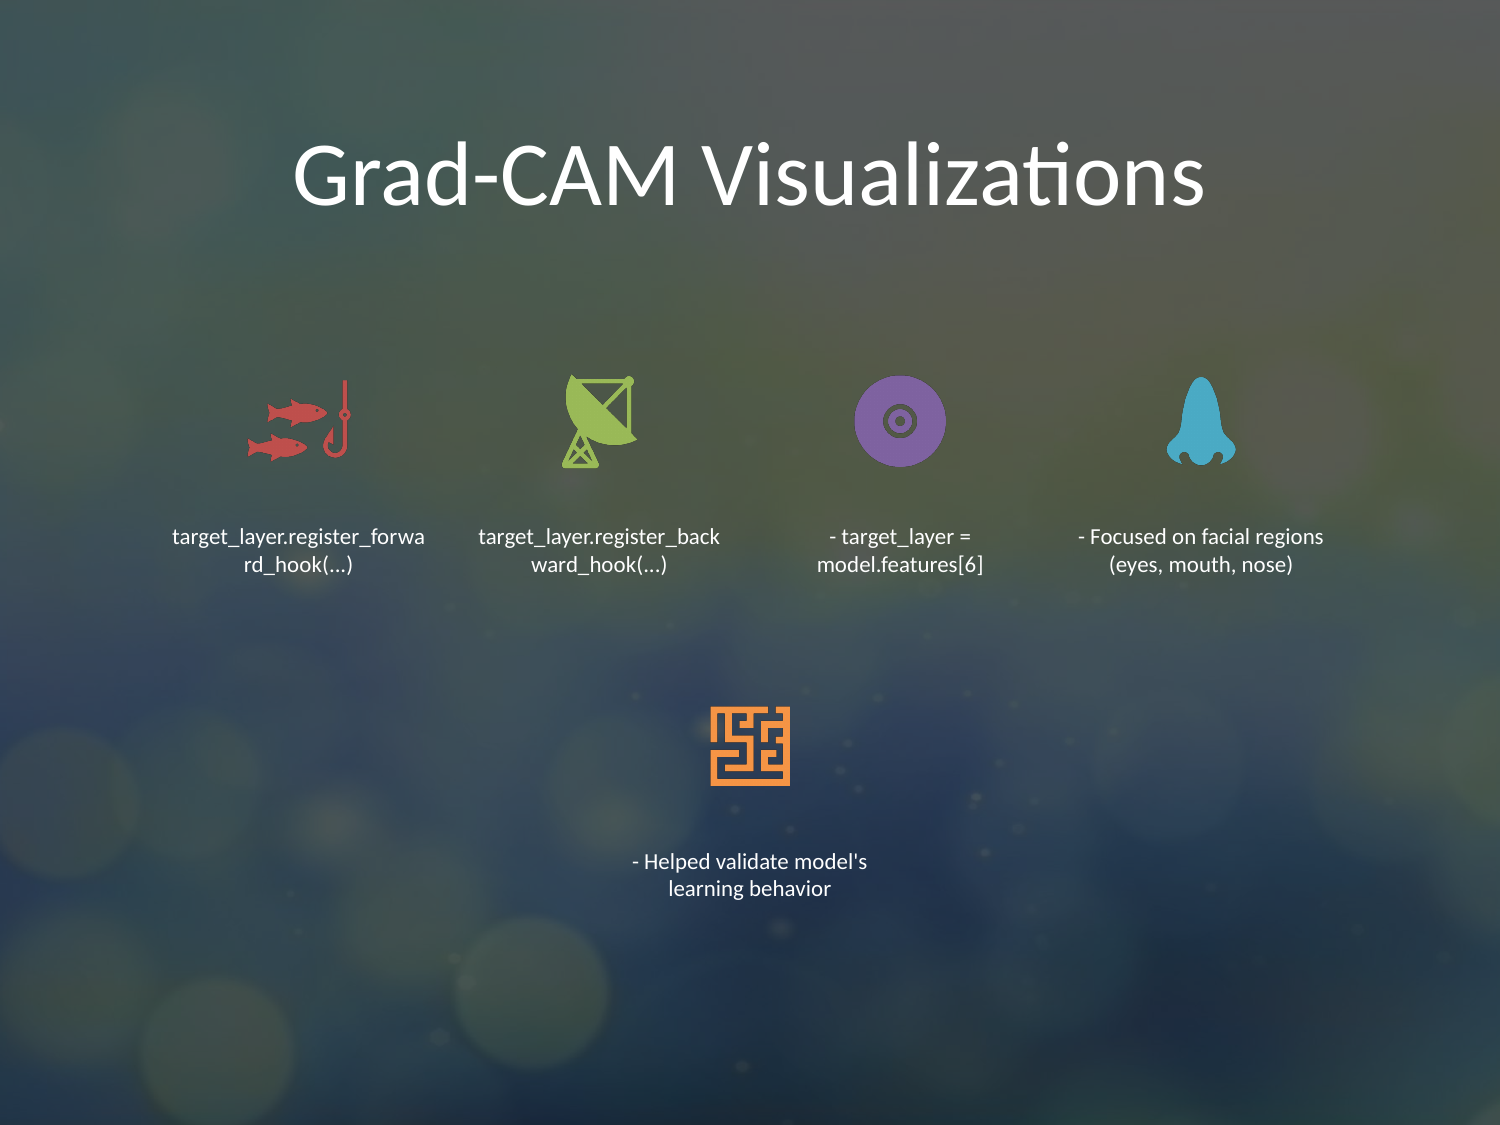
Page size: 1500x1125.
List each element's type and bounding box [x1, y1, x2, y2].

picture [0, 0, 1500, 1125]
list [102, 299, 1398, 1014]
